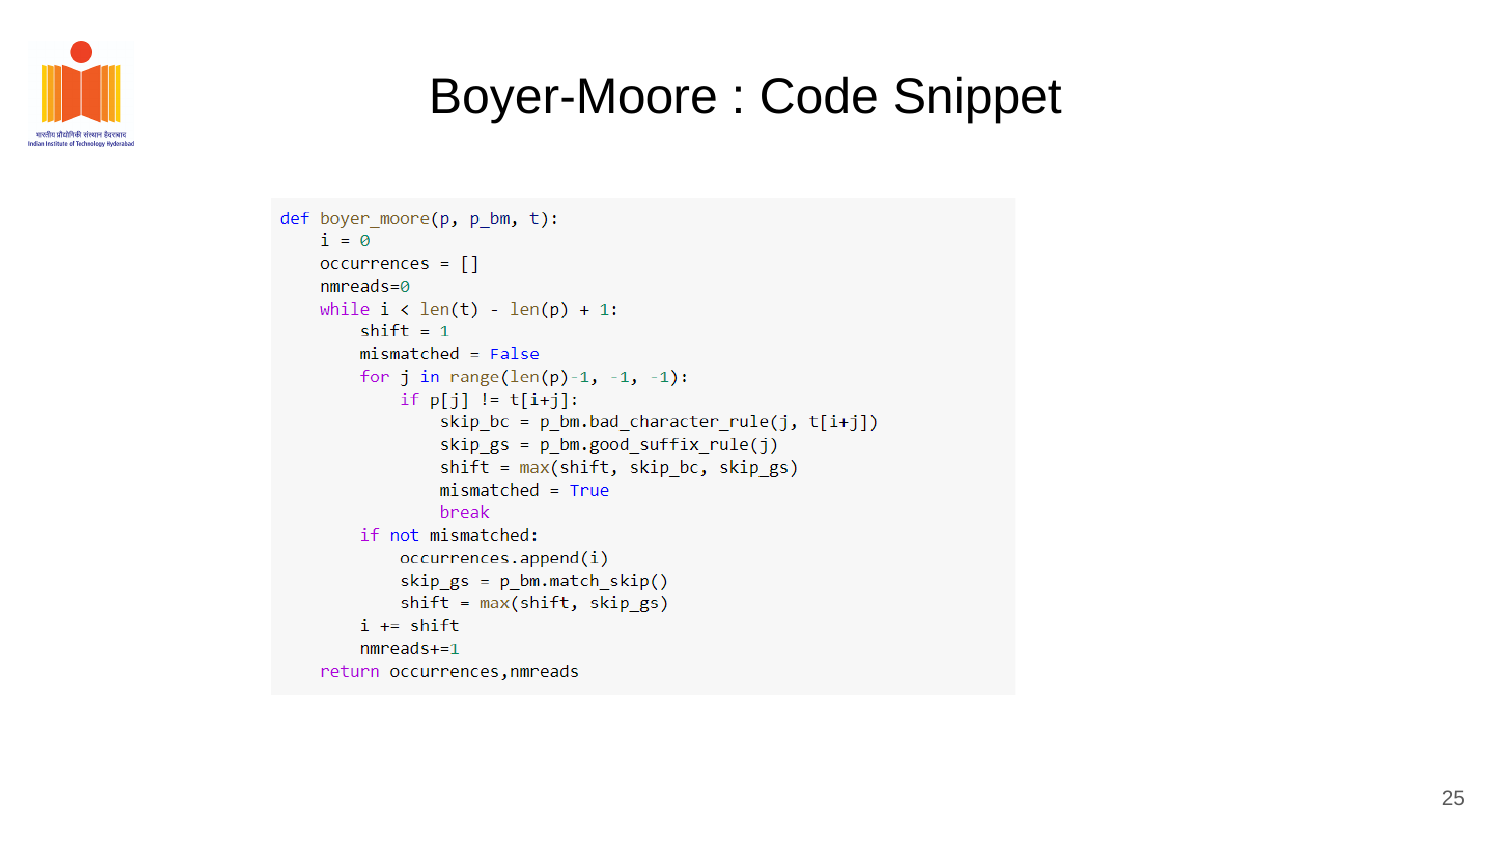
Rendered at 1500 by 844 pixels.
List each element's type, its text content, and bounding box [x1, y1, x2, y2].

picture [28, 41, 135, 148]
picture [270, 198, 1016, 705]
text_box [309, 74, 1259, 140]
slide_number ‹#› [1389, 764, 1480, 830]
text_box Boyer-Moore : Code Snippet [271, 48, 1221, 139]
